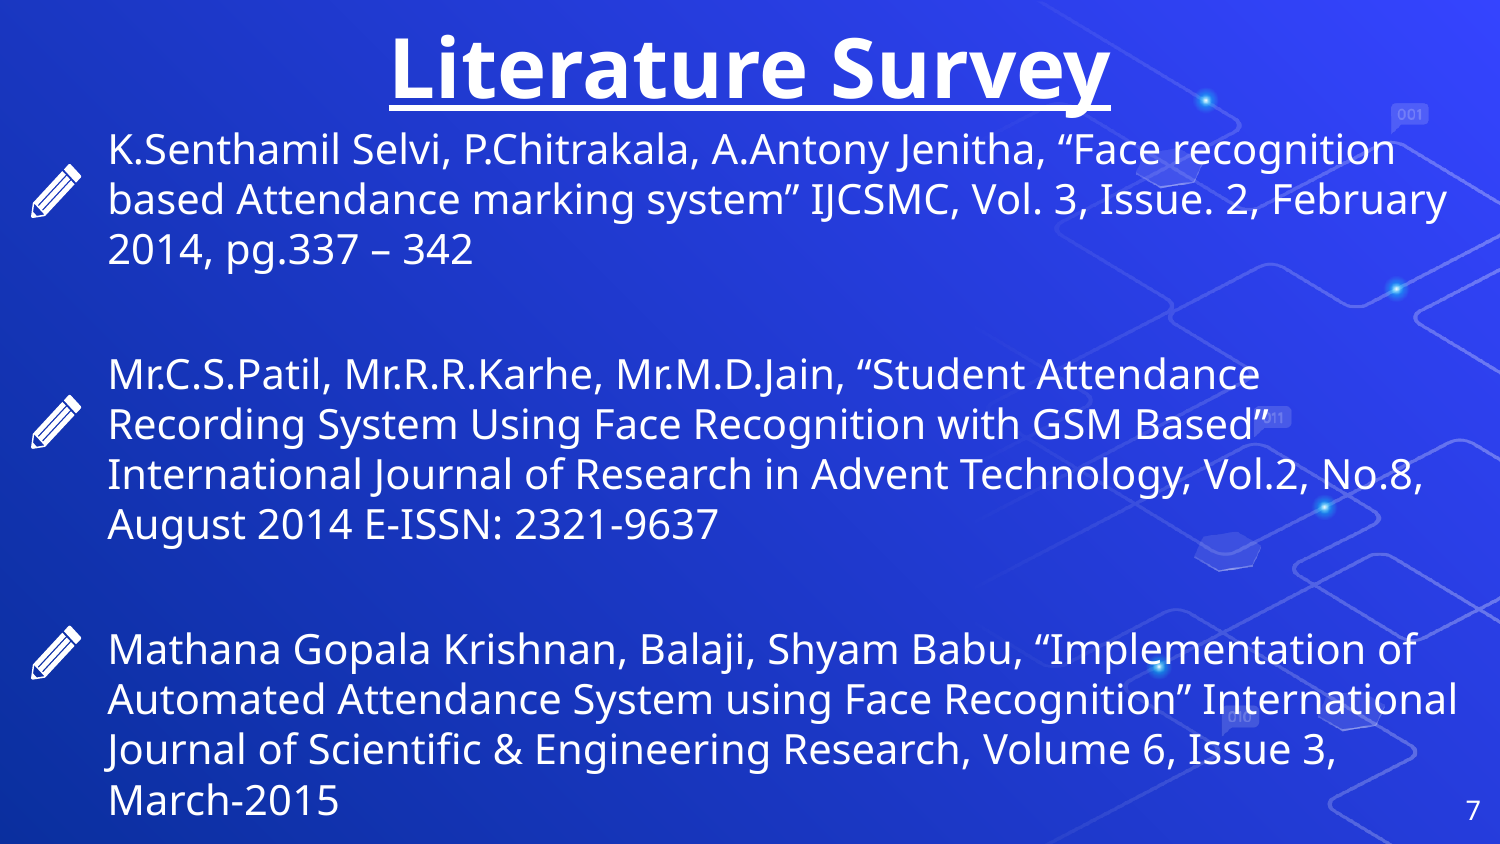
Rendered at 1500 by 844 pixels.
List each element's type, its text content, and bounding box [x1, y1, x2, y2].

list K.Senthamil Selvi, P.Chitrakala, A.Antony Jenitha, “Face recognition based Attendance marking system” IJCSMC, Vol. 3, Issue. 2, February 2014, pg.337 – 342 Mr.C.S.Patil, Mr.R.R.Karhe, Mr.M.D.Jain, “Student Attendance Recording System Using Face Recognition with GSM Based” International Journal of Research in Advent Technology, Vol.2, No.8, August 2014 E-ISSN: 2321-9637 Mathana Gopala Krishnan, Balaji, Shyam Babu, “Implementation of Automated Attendance System using Face Recognition” International Journal of Scientific & Engineering Research, Volume 6, Issue 3, March-2015 [32, 122, 1468, 796]
slide_number ‹#› [1391, 779, 1482, 844]
text_box Literature Survey [51, 0, 1449, 103]
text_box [30, 625, 82, 680]
picture [0, 0, 1500, 844]
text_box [30, 163, 82, 219]
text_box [30, 394, 82, 450]
